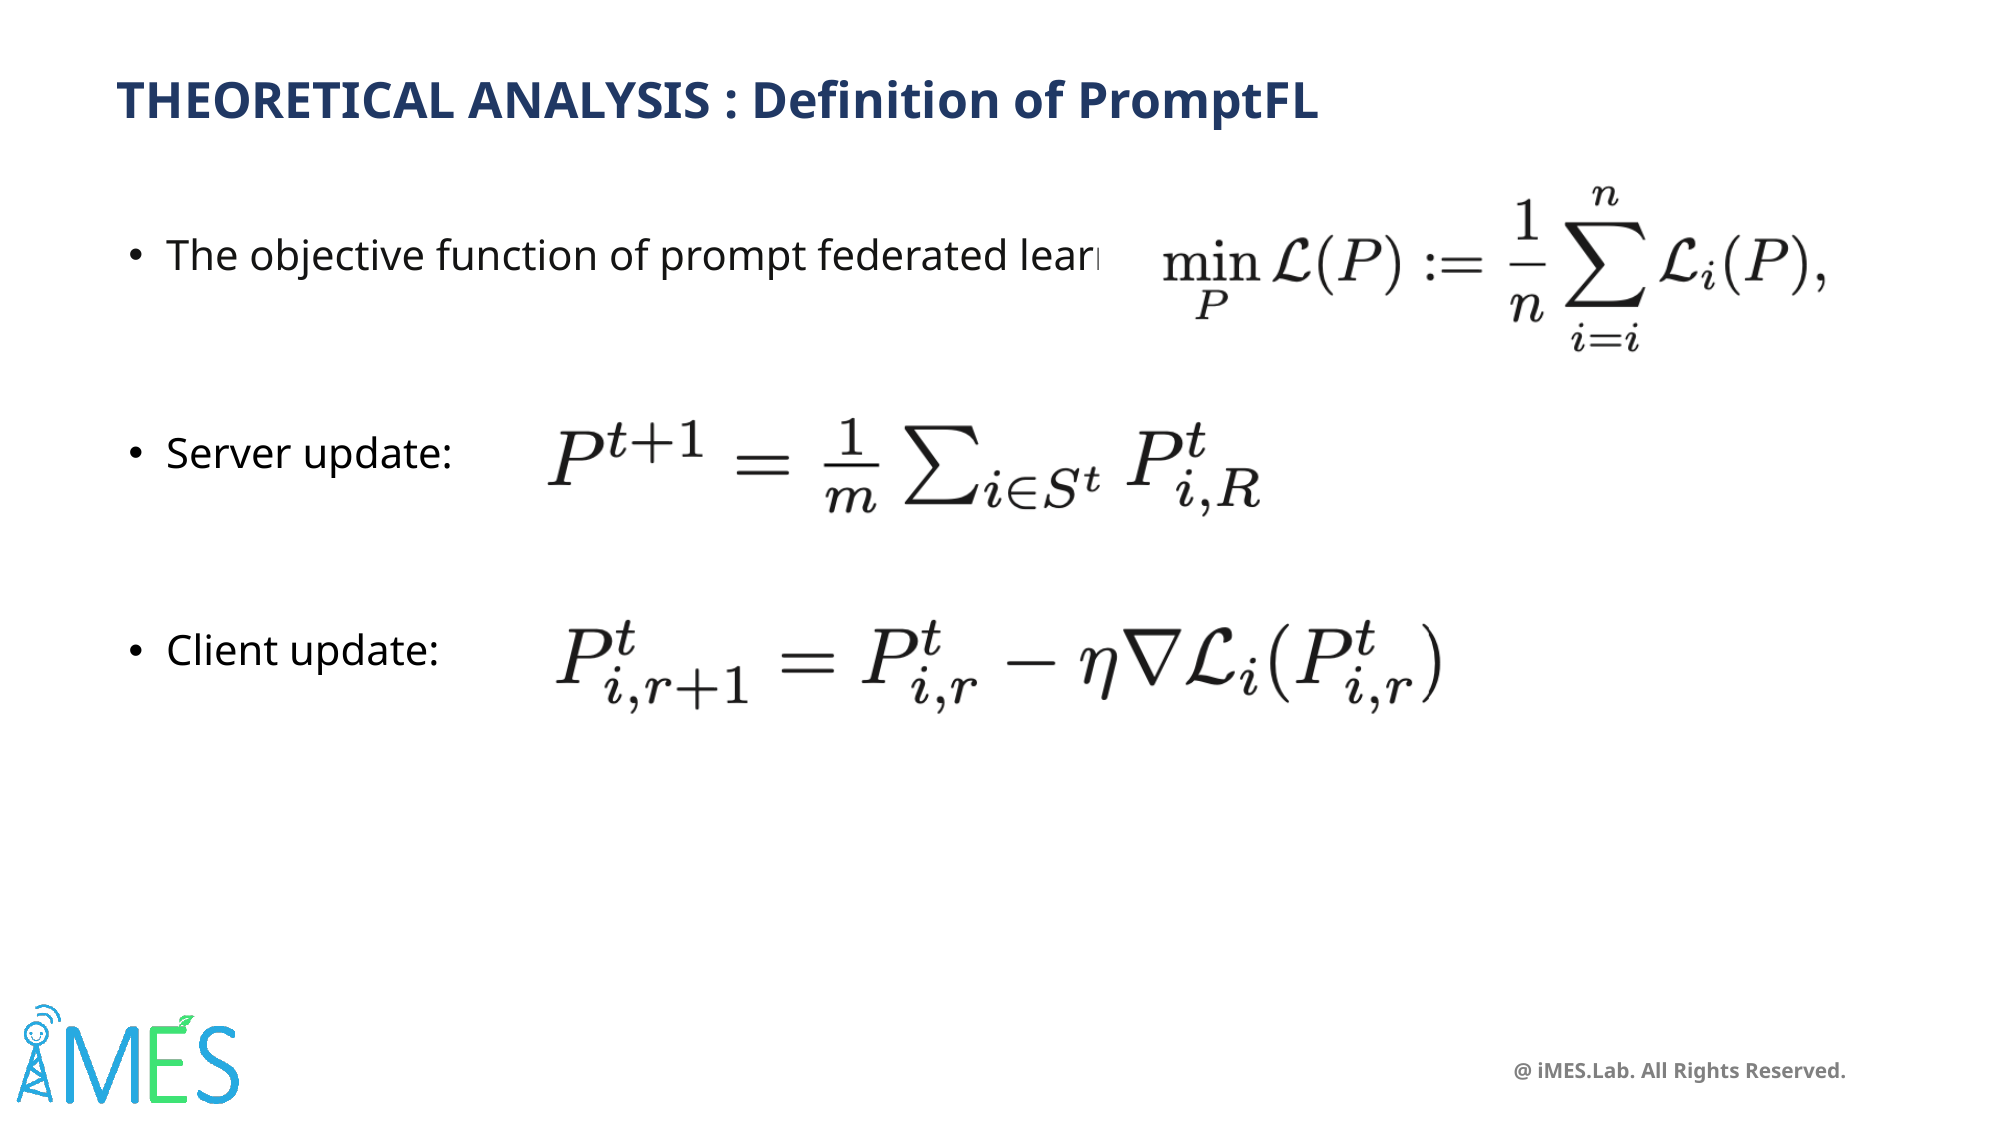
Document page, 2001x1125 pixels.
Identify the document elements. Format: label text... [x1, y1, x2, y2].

list The objective function of prompt federated learning: Server update: Client update: [113, 226, 1927, 1062]
title THEORETICAL ANALYSIS : Definition of PromptFL [101, 59, 1915, 145]
picture [544, 404, 1260, 520]
picture [1098, 177, 1874, 380]
picture [0, 945, 246, 1125]
picture [544, 602, 1456, 720]
